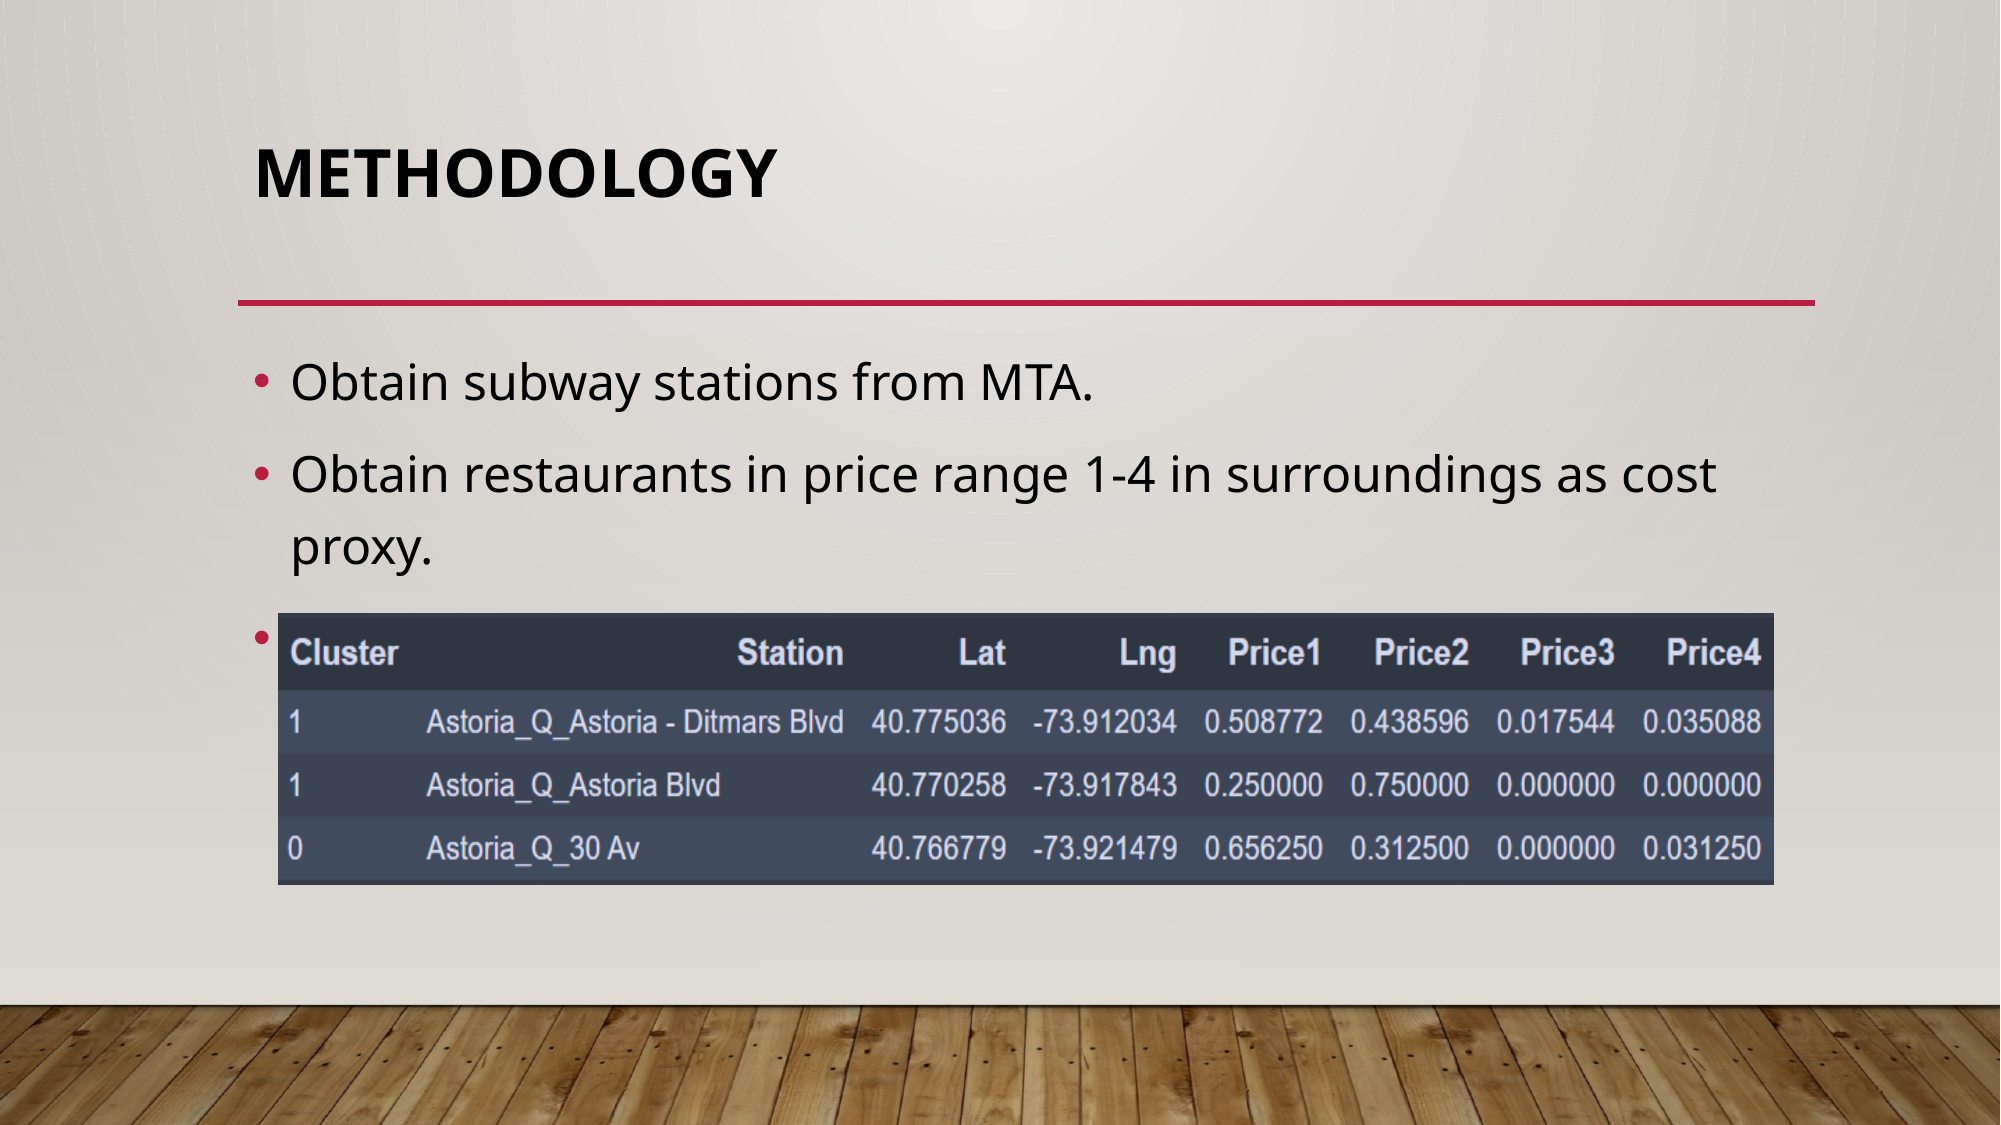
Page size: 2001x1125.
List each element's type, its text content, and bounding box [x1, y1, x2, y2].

picture [277, 613, 1774, 885]
picture [0, 1005, 2000, 1125]
list Obtain subway stations from MTA. Obtain restaurants in price range 1-4 in surroundings as cost proxy. Perform K-means clustering on those prices. [238, 330, 1814, 897]
title METHodology [238, 131, 1814, 305]
